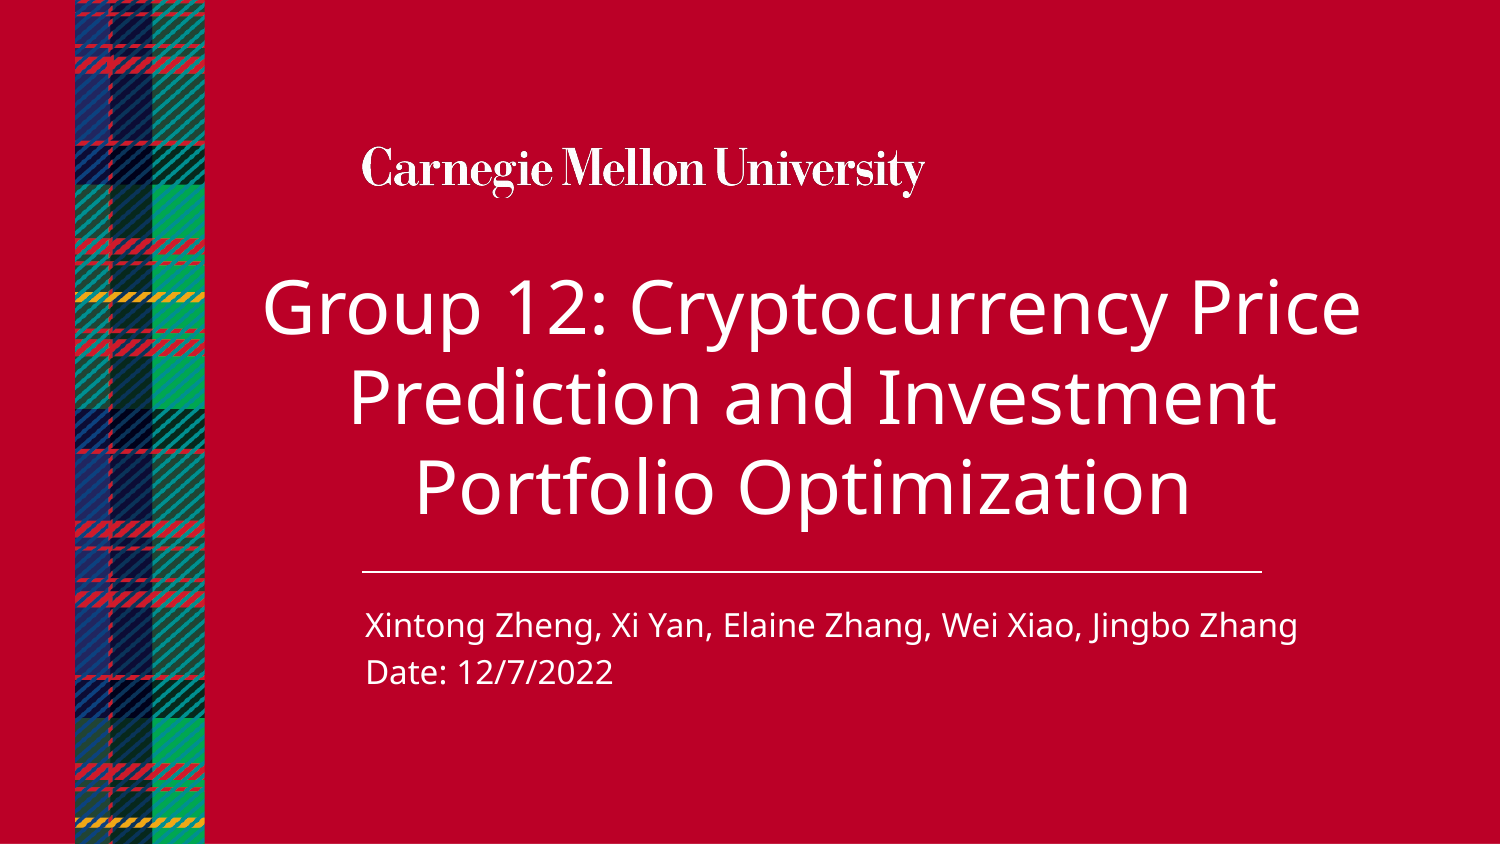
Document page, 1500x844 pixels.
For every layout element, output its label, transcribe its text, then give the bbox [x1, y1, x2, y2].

text_box Group 12: Cryptocurrency Price Prediction and Investment Portfolio Optimization [234, 251, 1392, 477]
picture [362, 146, 925, 198]
text_box Xintong Zheng, Xi Yan, Elaine Zhang, Wei Xiao, Jingbo Zhang Date: 12/7/2022 [349, 596, 1382, 710]
picture [75, 0, 205, 844]
